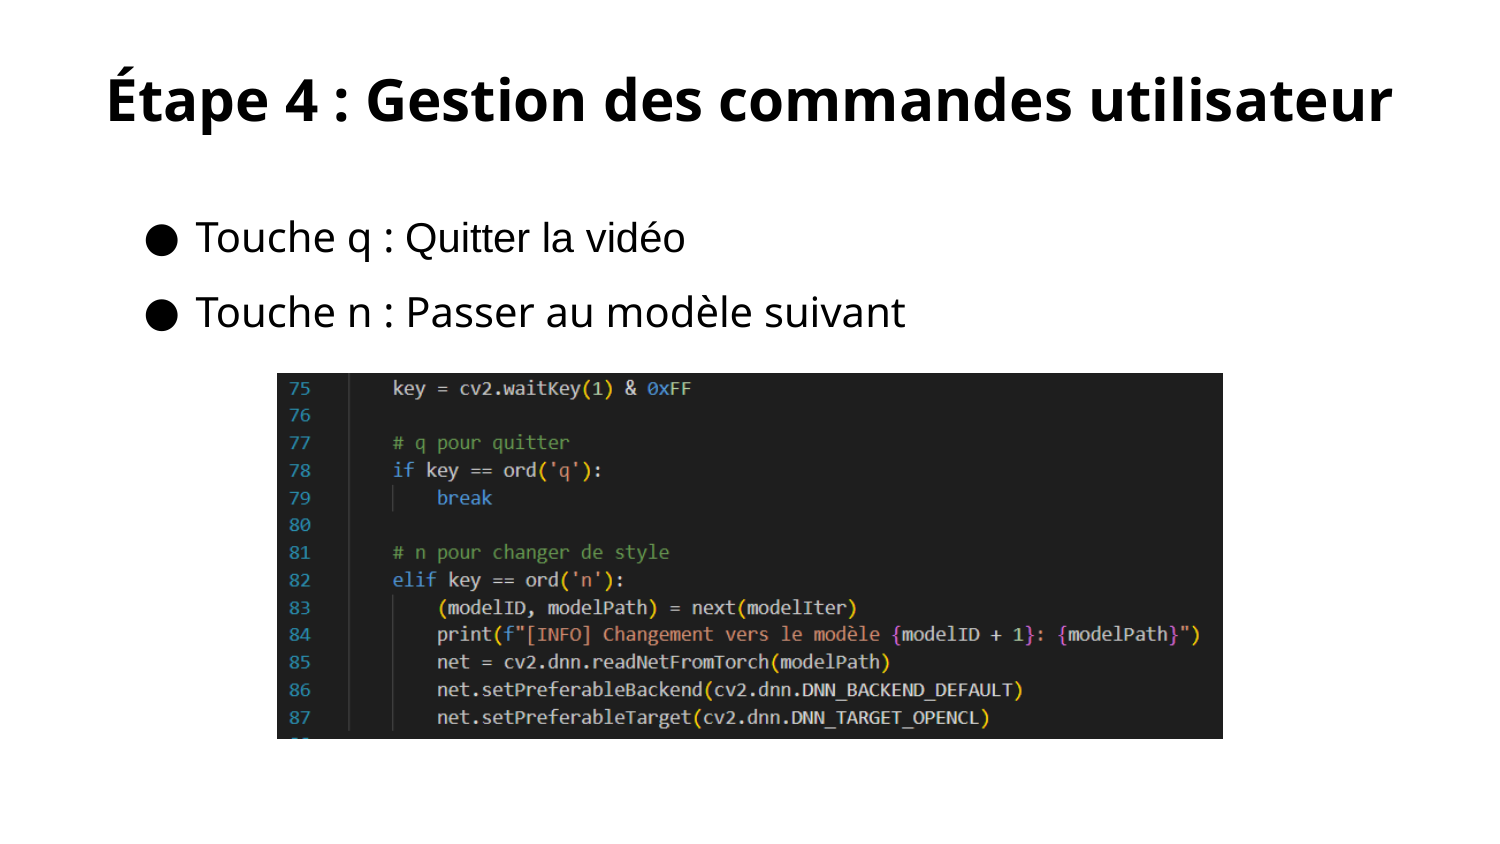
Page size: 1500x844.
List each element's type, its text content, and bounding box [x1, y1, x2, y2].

text_box Touche q : Quitter la vidéo Touche n : Passer au modèle suivant [128, 170, 1388, 597]
title Étape 4 : Gestion des commandes utilisateur [75, 67, 1425, 129]
picture [277, 373, 1223, 739]
